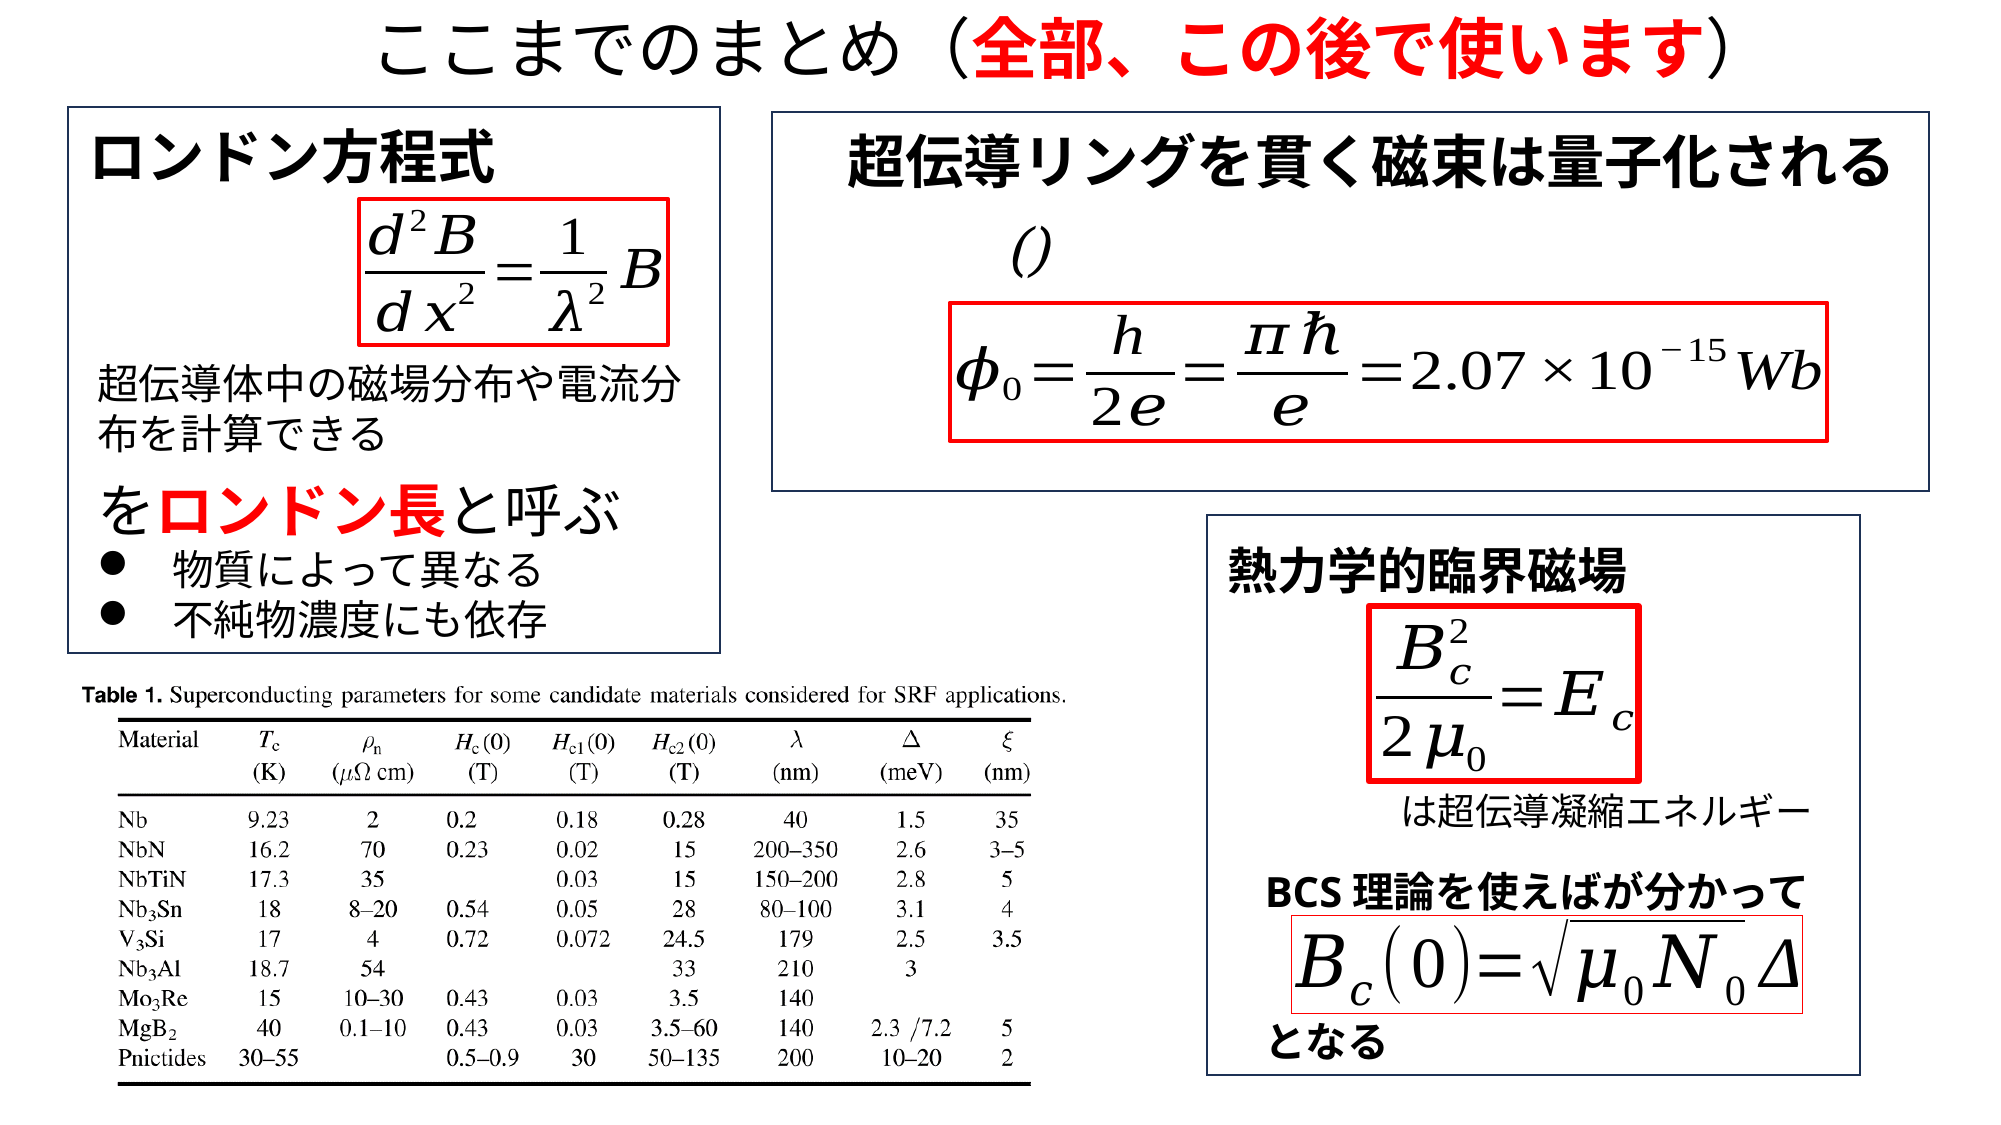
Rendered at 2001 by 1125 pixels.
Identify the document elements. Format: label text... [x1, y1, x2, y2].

text_box [67, 106, 721, 654]
text_box [771, 111, 1930, 492]
text_box ここまでのまとめ（全部、この後で使います） [356, 0, 1788, 95]
picture [77, 674, 1077, 1099]
text_box [1206, 514, 1861, 1076]
